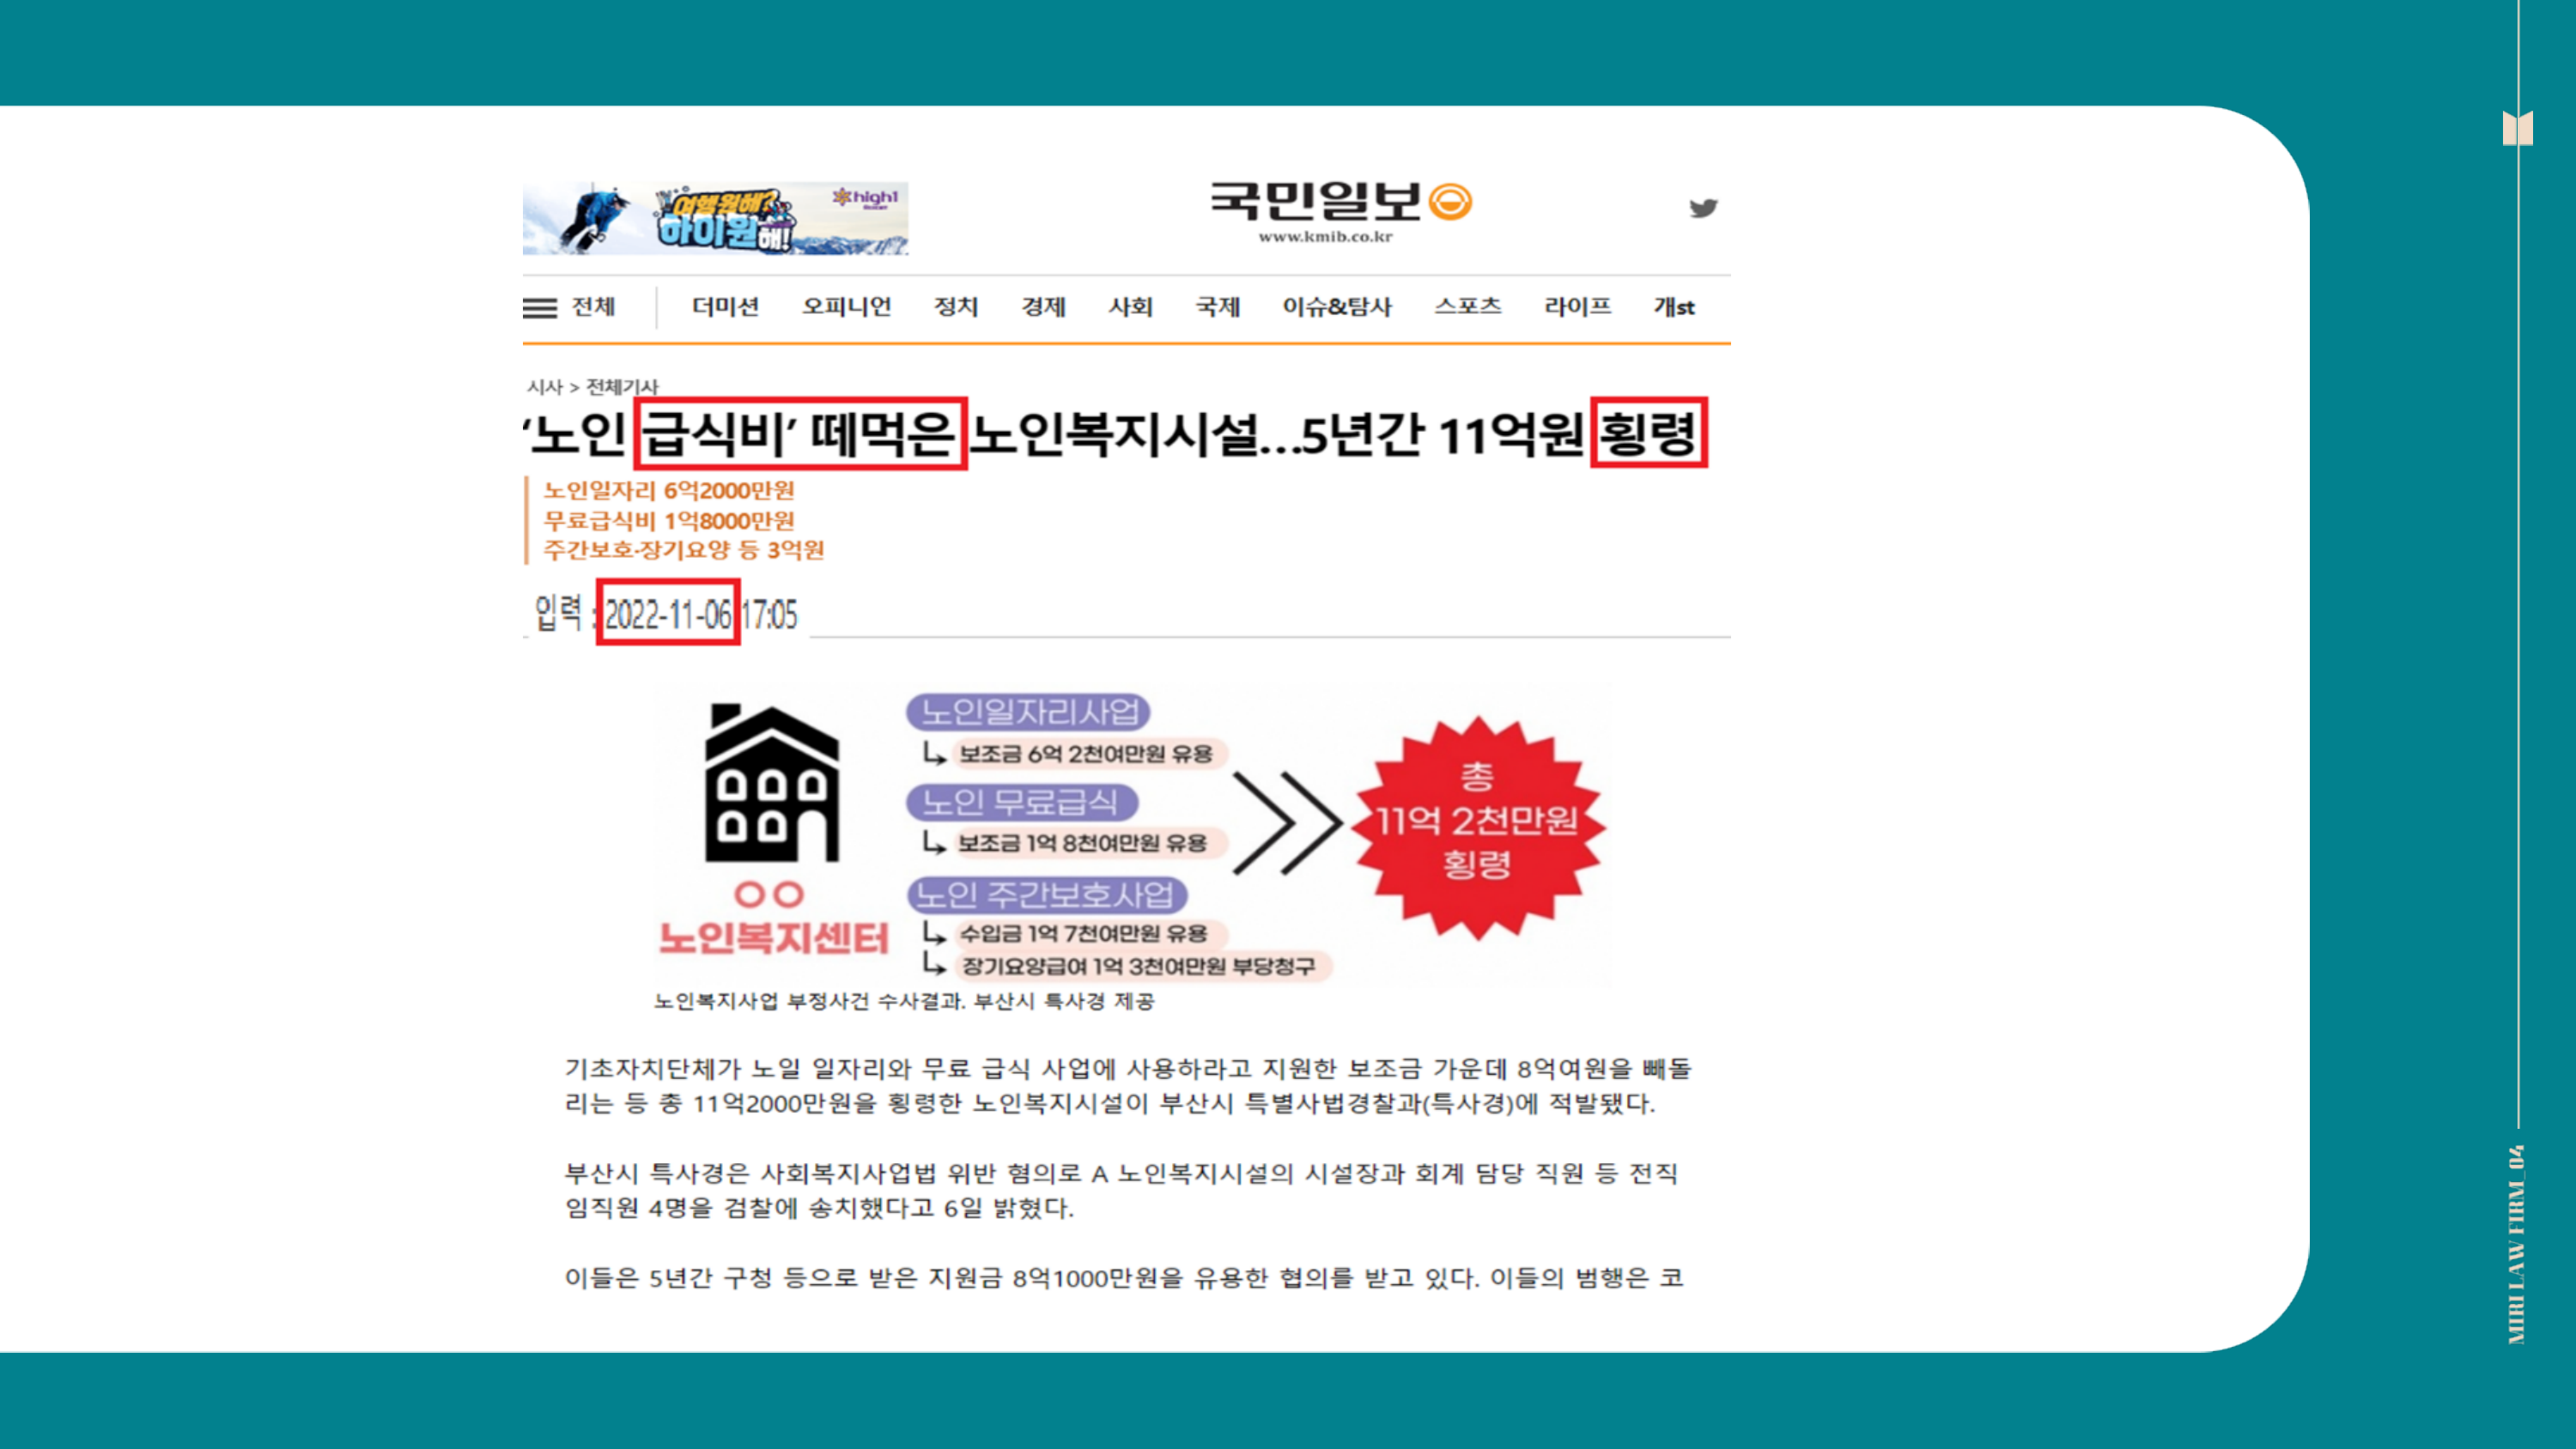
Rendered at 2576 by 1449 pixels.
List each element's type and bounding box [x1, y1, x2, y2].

text_box [2503, 111, 2533, 146]
text_box [2518, 0, 2521, 110]
text_box [523, 173, 1731, 1294]
text_box [0, 106, 2310, 1354]
picture [2415, 1136, 2576, 1347]
text_box [2518, 153, 2521, 1129]
